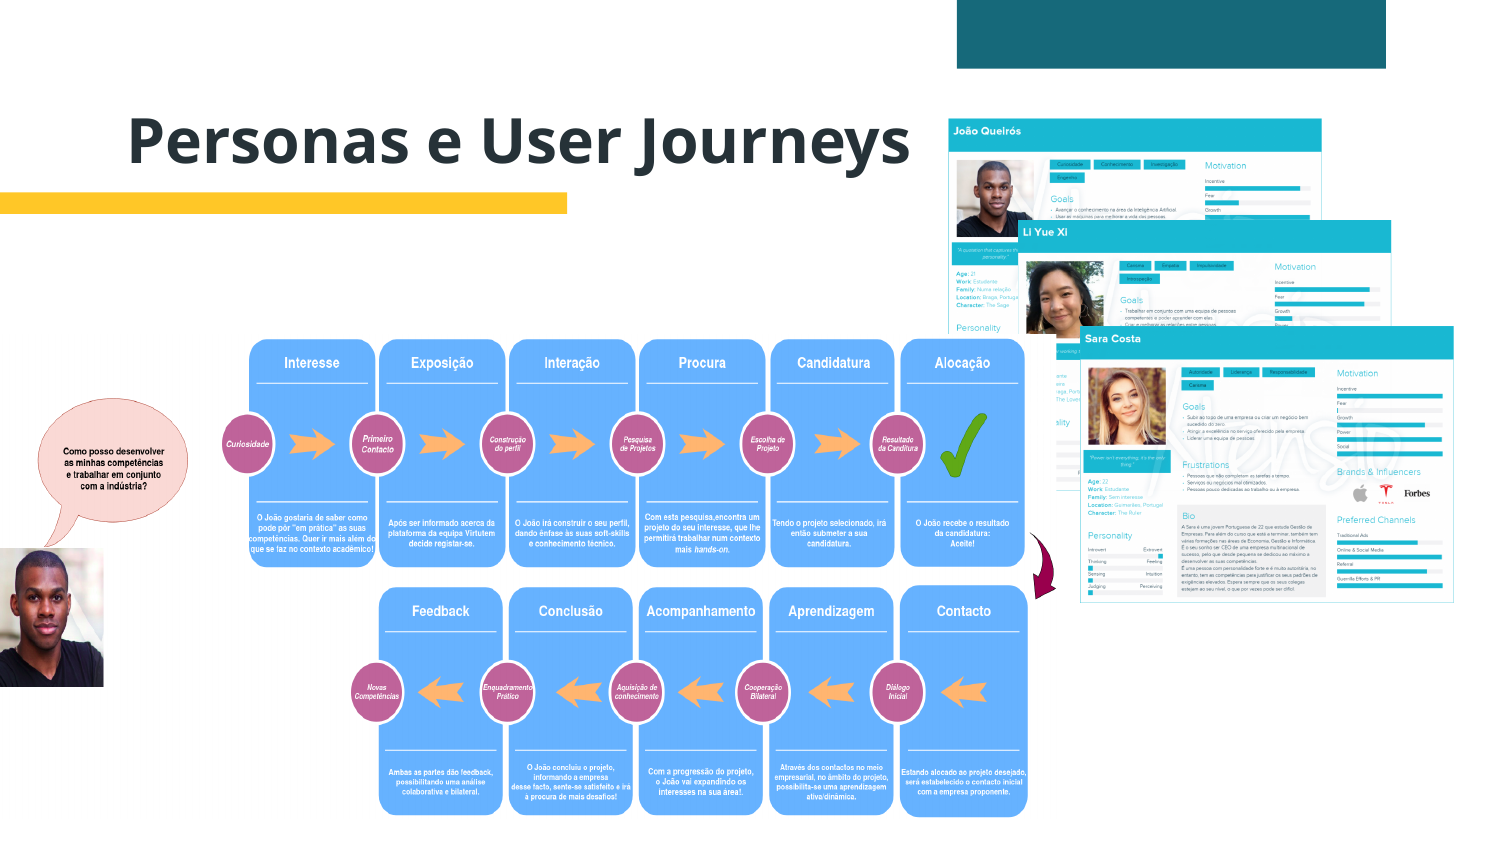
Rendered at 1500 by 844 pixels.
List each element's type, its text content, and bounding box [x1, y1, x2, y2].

picture [0, 334, 1057, 819]
text_box [0, 192, 568, 214]
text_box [948, 118, 1455, 603]
title Personas e User Journeys [111, 86, 1389, 193]
text_box [956, 0, 1386, 69]
